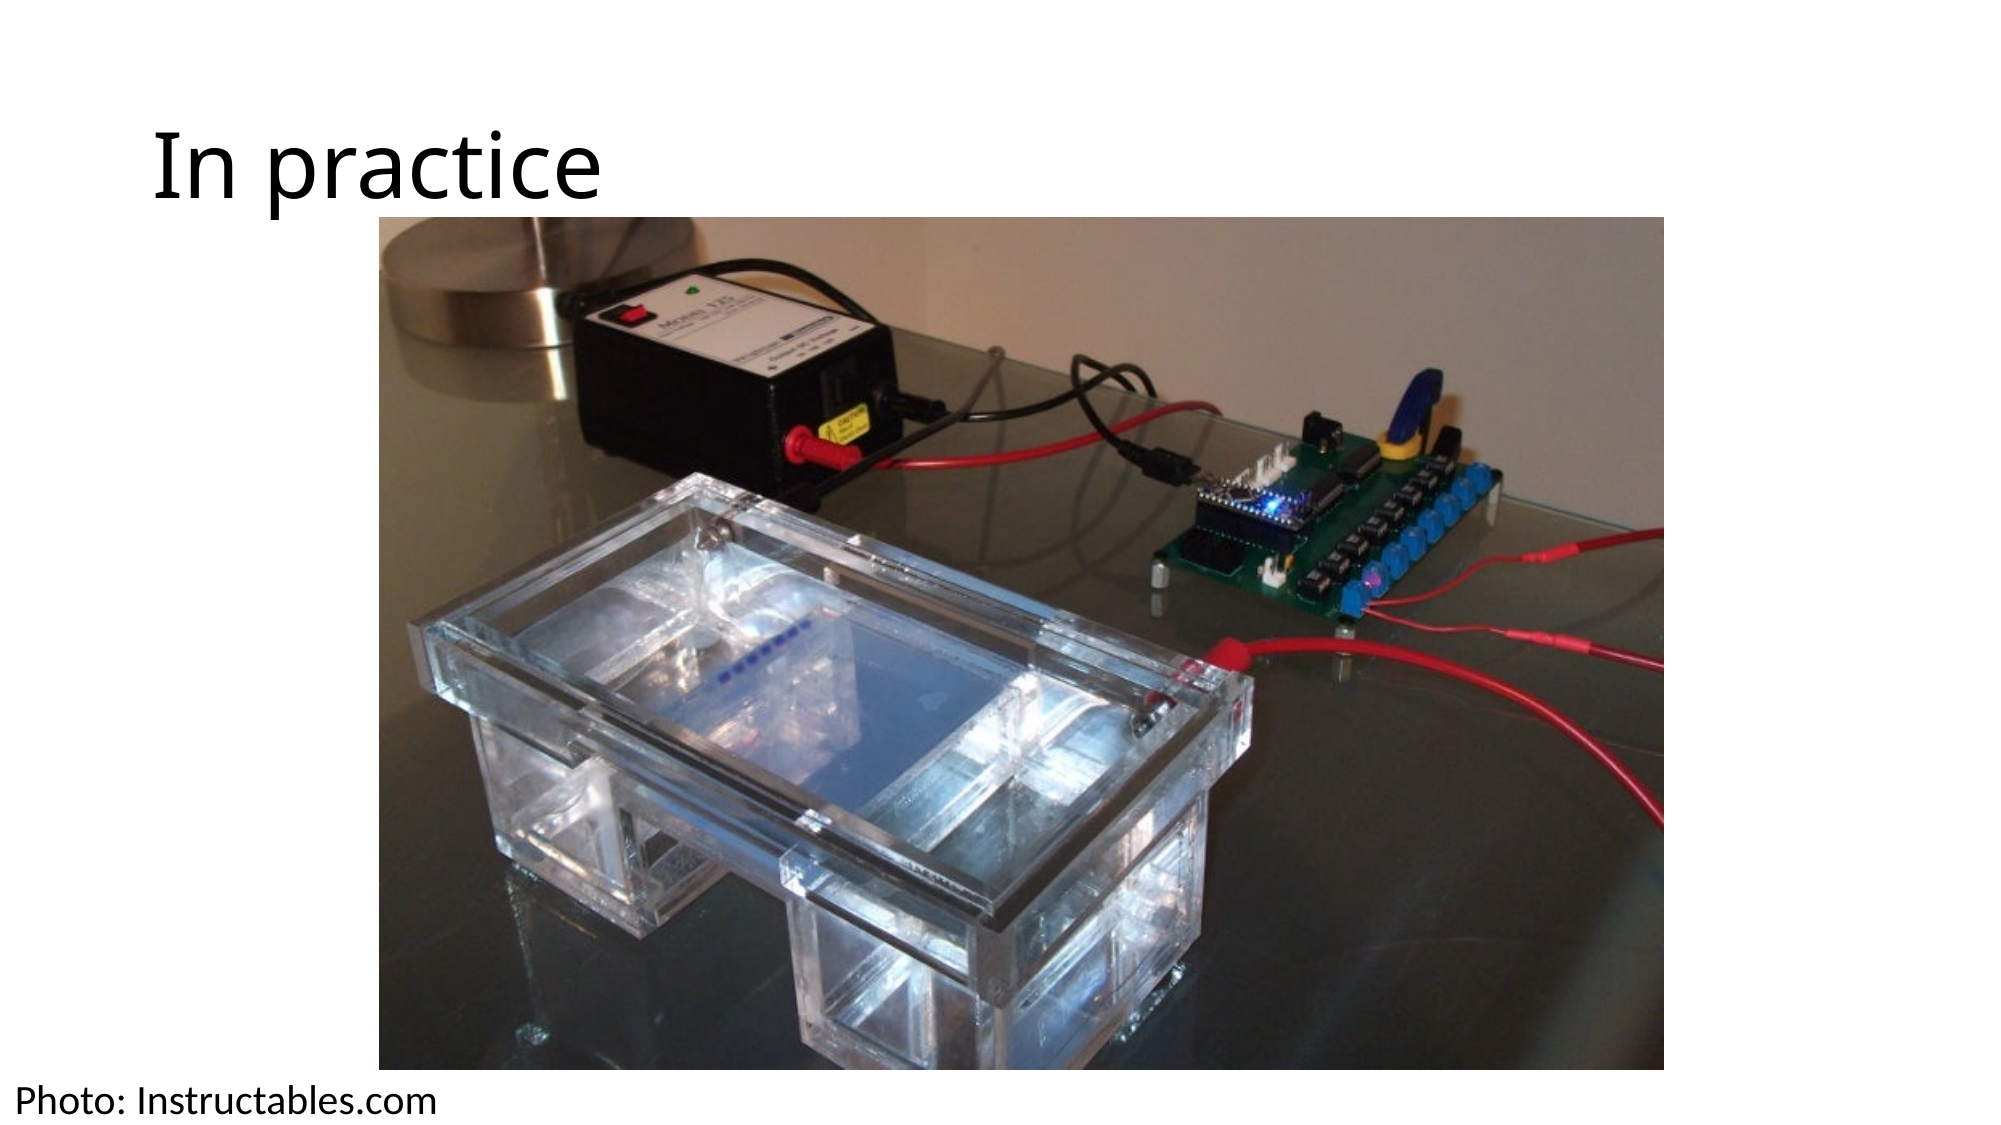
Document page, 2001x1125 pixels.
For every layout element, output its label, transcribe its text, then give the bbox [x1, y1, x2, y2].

title In practice [137, 59, 1863, 278]
text_box Photo: Instructables.com [0, 1065, 538, 1125]
picture [379, 217, 1664, 1071]
